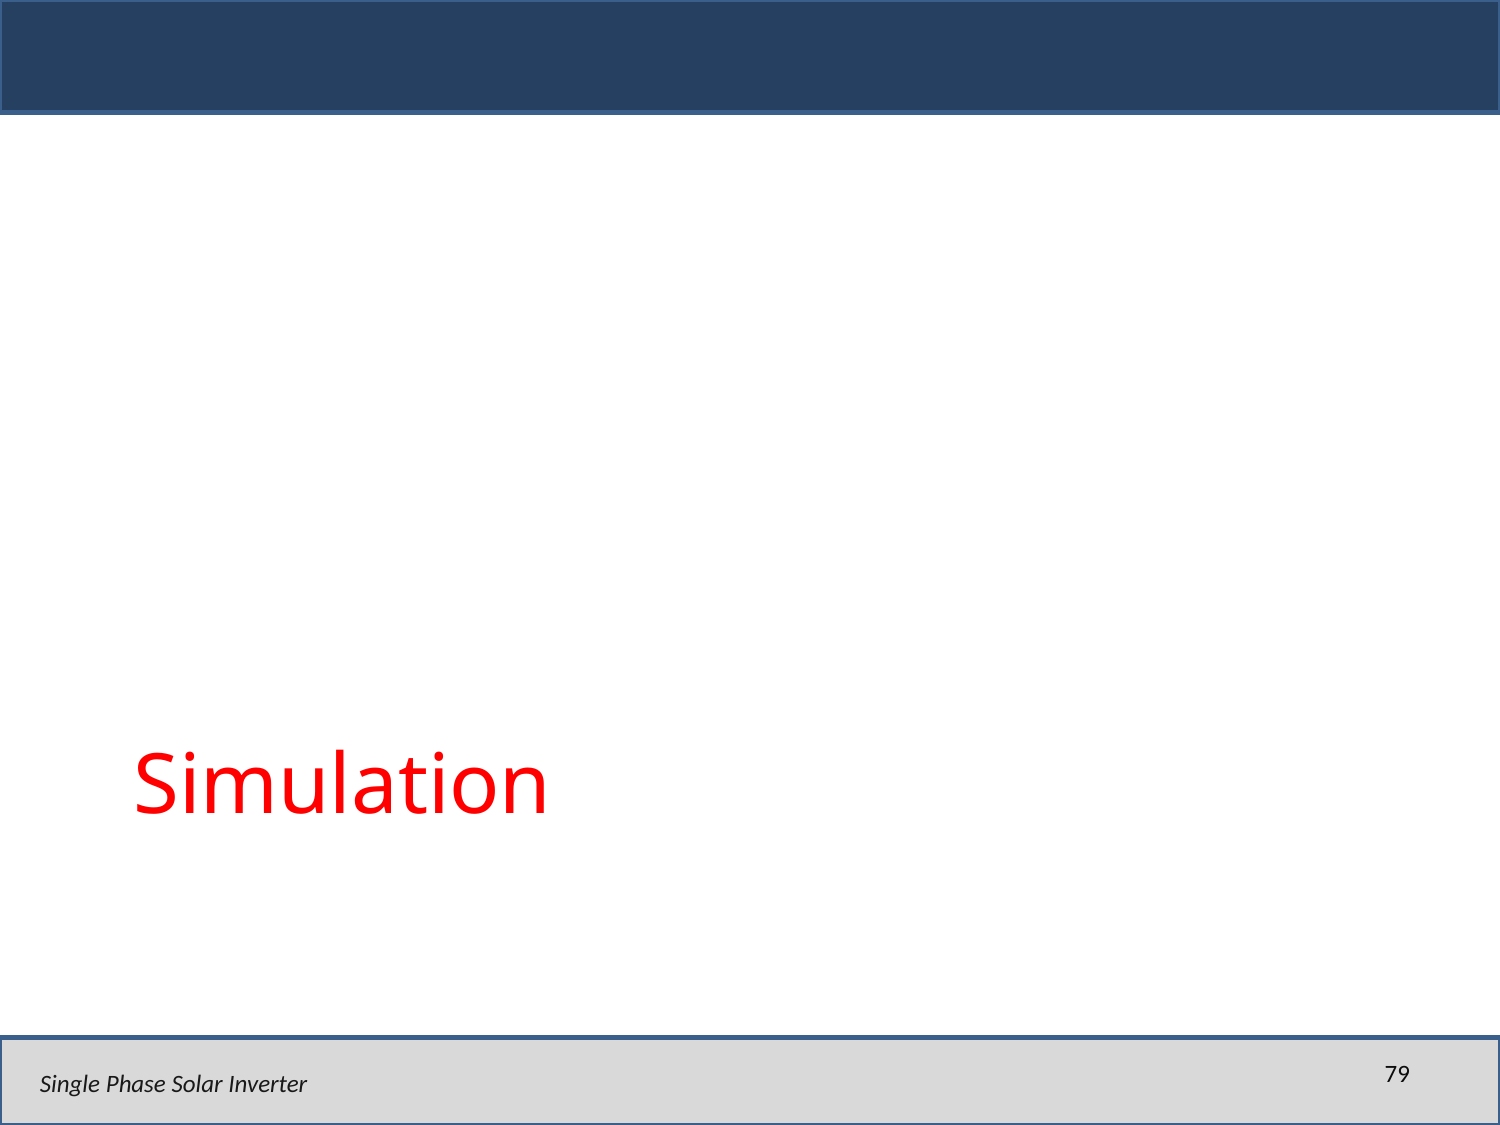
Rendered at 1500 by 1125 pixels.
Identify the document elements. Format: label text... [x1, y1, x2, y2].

footer Single Phase Solar Inverter [24, 1052, 500, 1113]
slide_number 79 [1275, 1042, 1425, 1103]
title Simulation [118, 722, 1394, 947]
